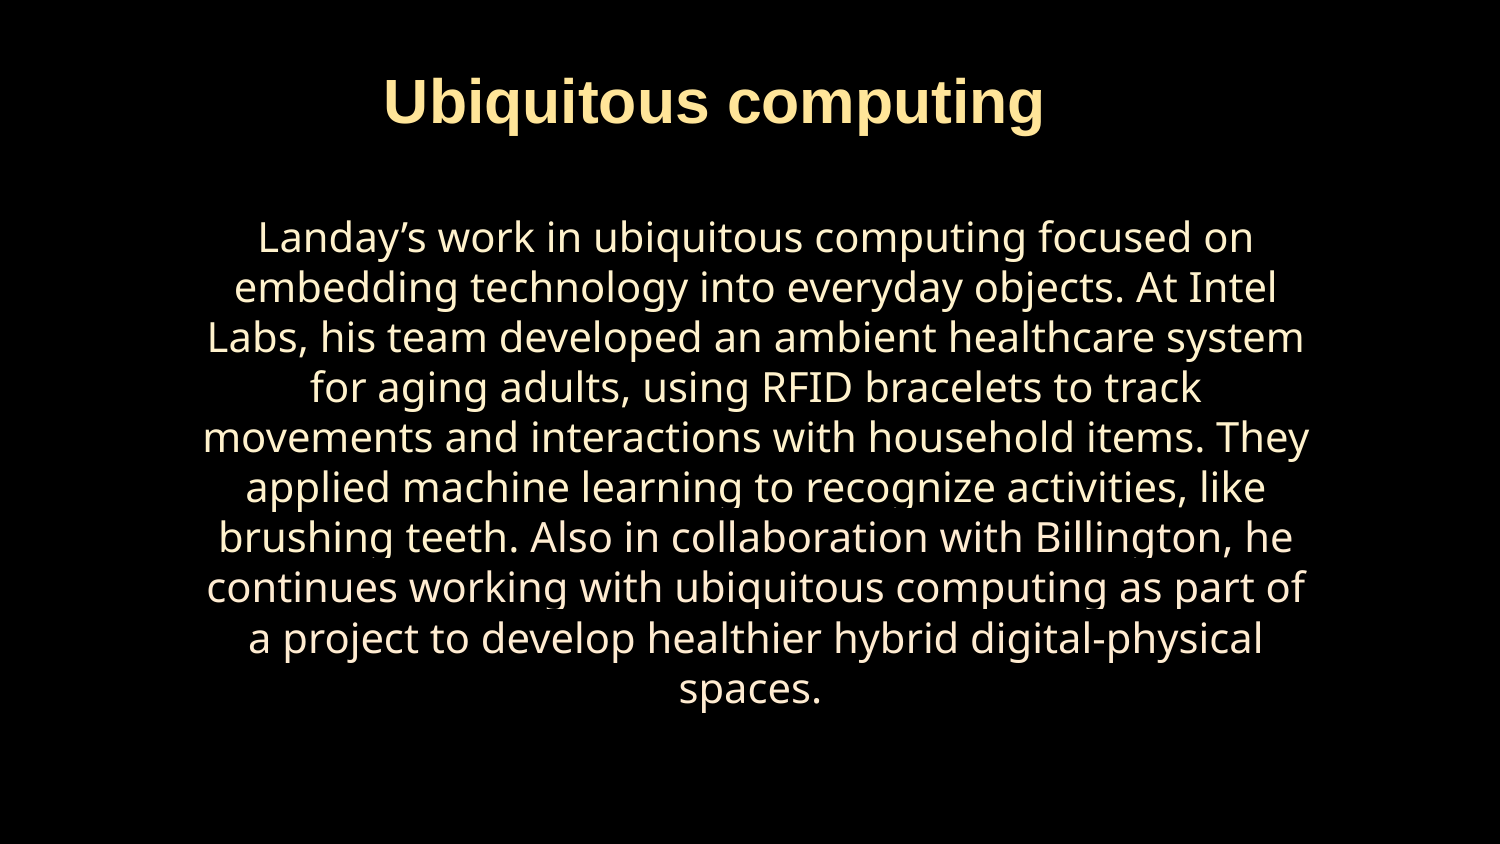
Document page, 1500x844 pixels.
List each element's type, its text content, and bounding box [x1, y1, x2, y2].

subtitle Landay’s work in ubiquitous computing focused on embedding technology into everyday objects. At Intel Labs, his team developed an ambient healthcare system for aging adults, using RFID bracelets to track movements and interactions with household items. They applied machine learning to recognize activities, like brushing teeth. Also in collaboration with Billington, he continues working with ubiquitous computing as part of a project to develop healthier hybrid digital-physical spaces. [175, 196, 1337, 626]
title Ubiquitous computing [271, 45, 1178, 127]
